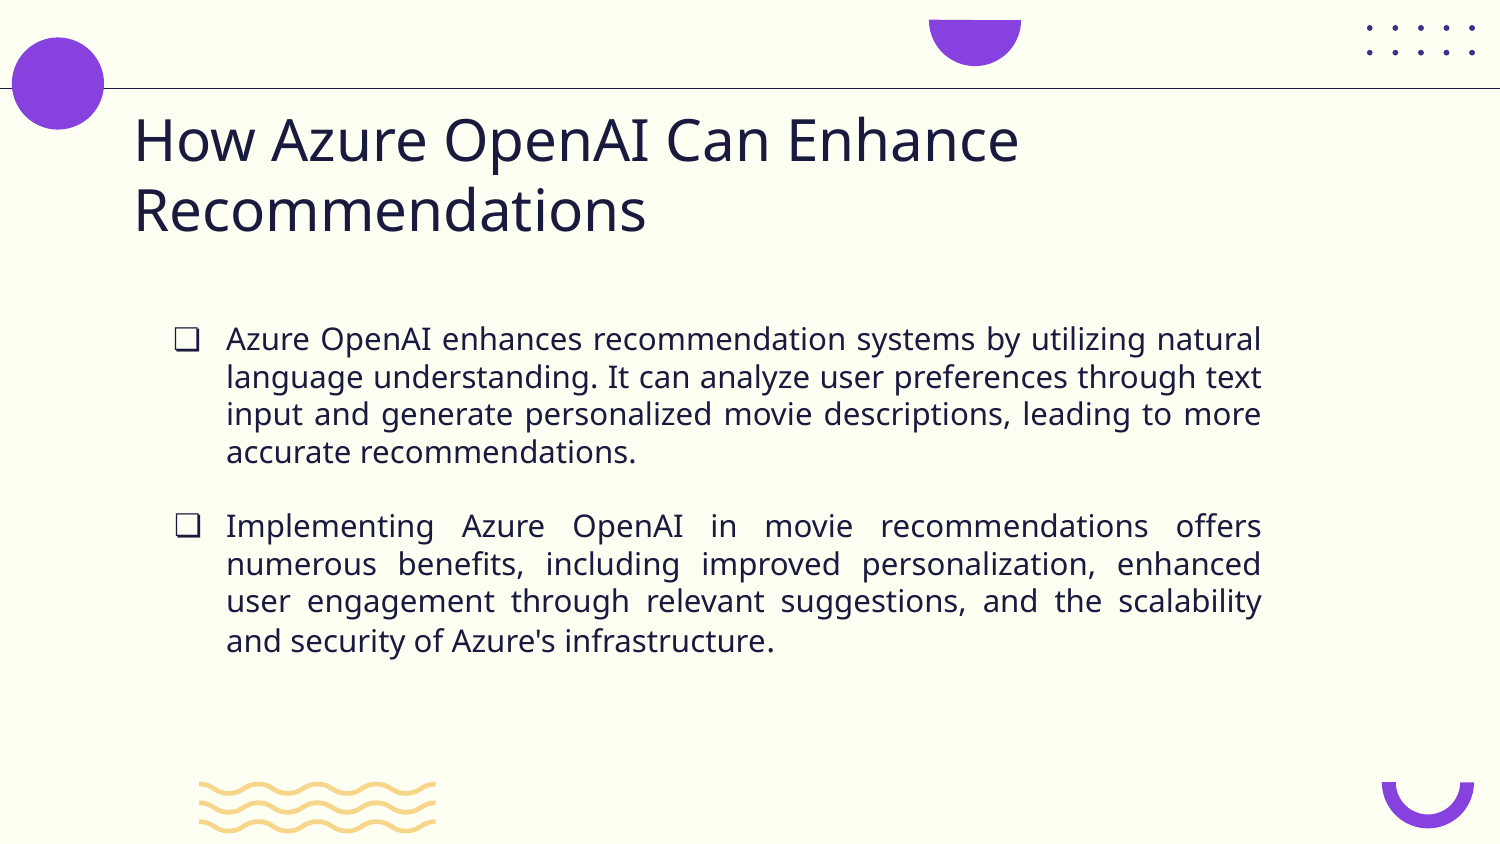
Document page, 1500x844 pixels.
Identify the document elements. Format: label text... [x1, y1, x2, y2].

text_box Azure OpenAI enhances recommendation systems by utilizing natural language understanding. It can analyze user preferences through text input and generate personalized movie descriptions, leading to more accurate recommendations. Implementing Azure OpenAI in movie recommendations offers numerous benefits, including improved personalization, enhanced user engagement through relevant suggestions, and the scalability and security of Azure's infrastructure. [136, 304, 1279, 707]
title How Azure OpenAI Can Enhance Recommendations [118, 88, 1382, 183]
